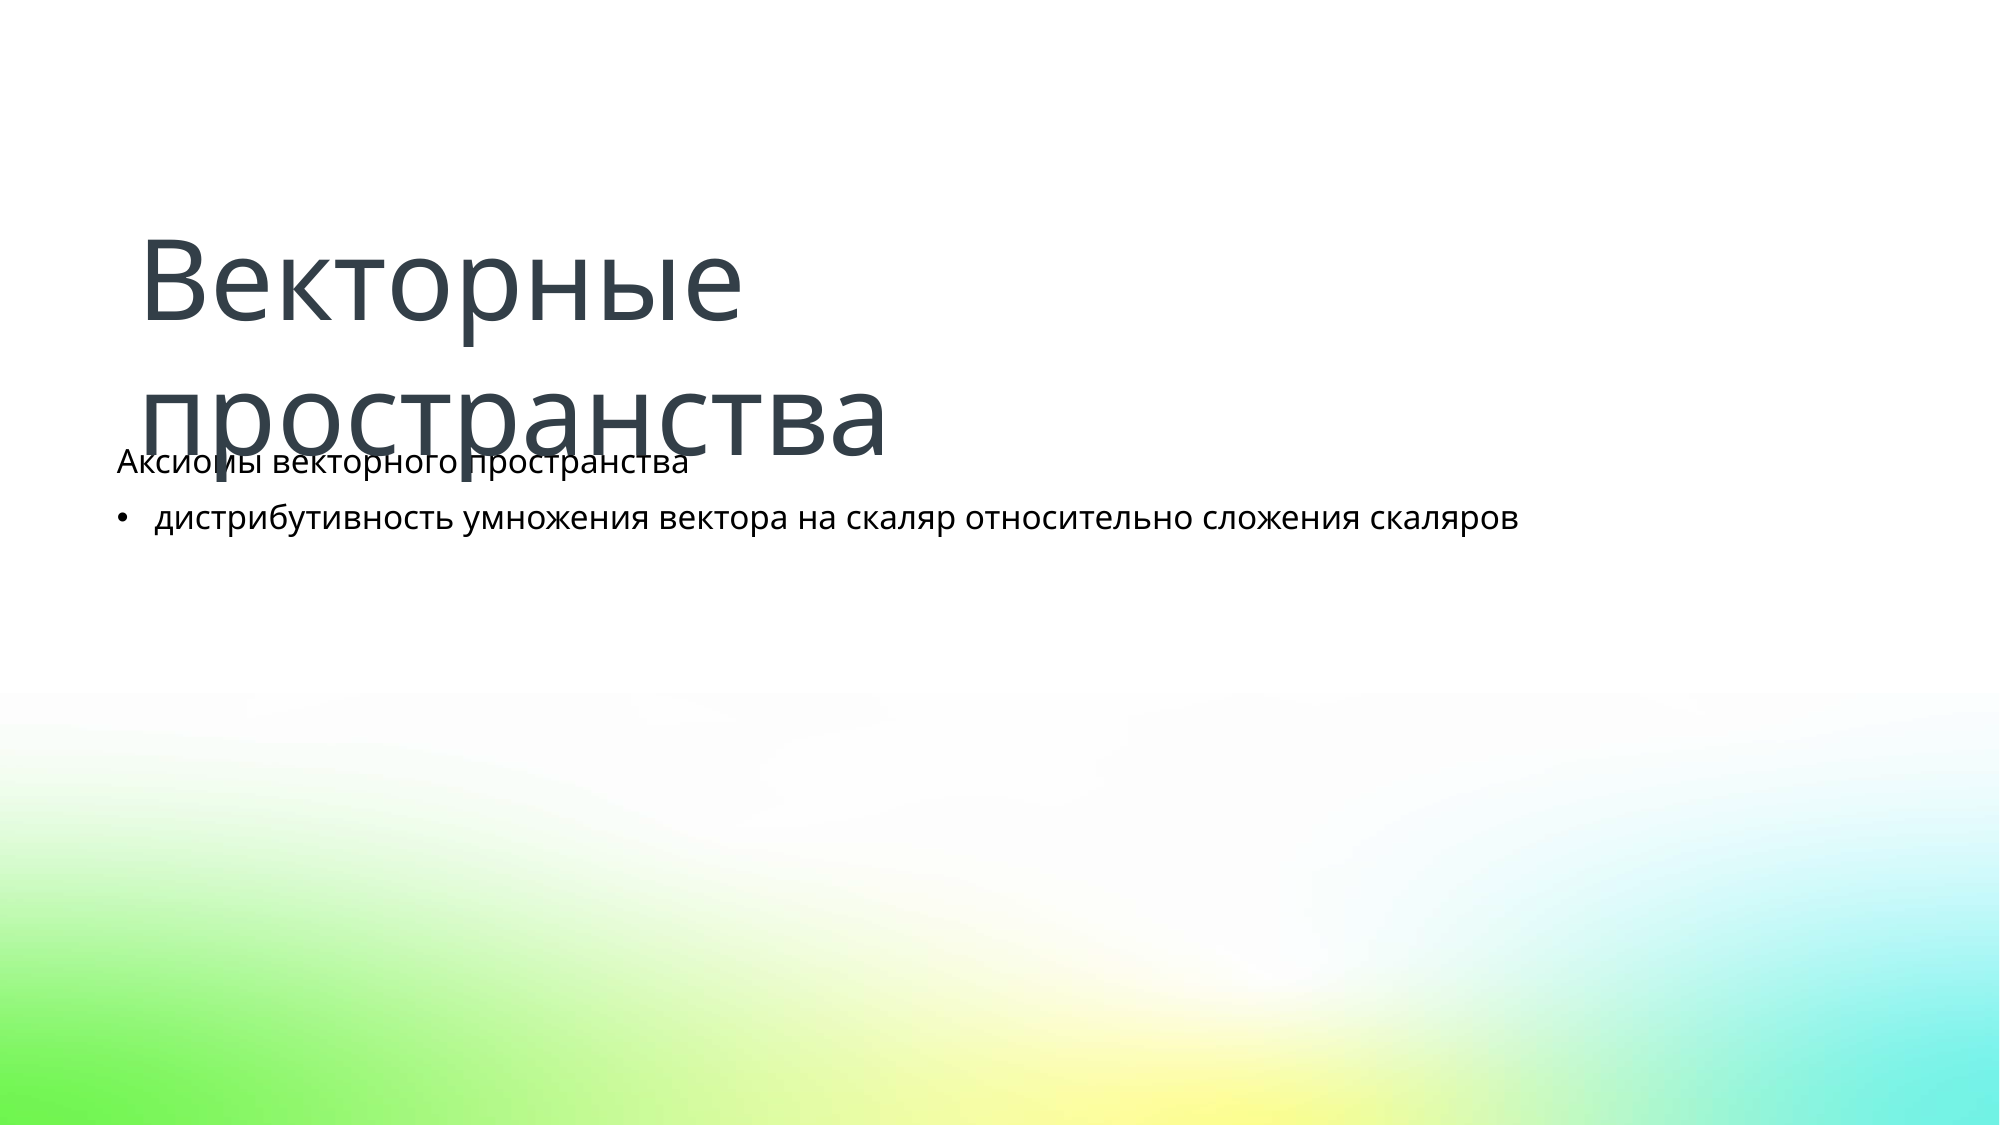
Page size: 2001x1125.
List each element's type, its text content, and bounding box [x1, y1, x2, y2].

picture [0, 693, 2000, 1125]
text_box Векторные пространства [137, 208, 1501, 357]
